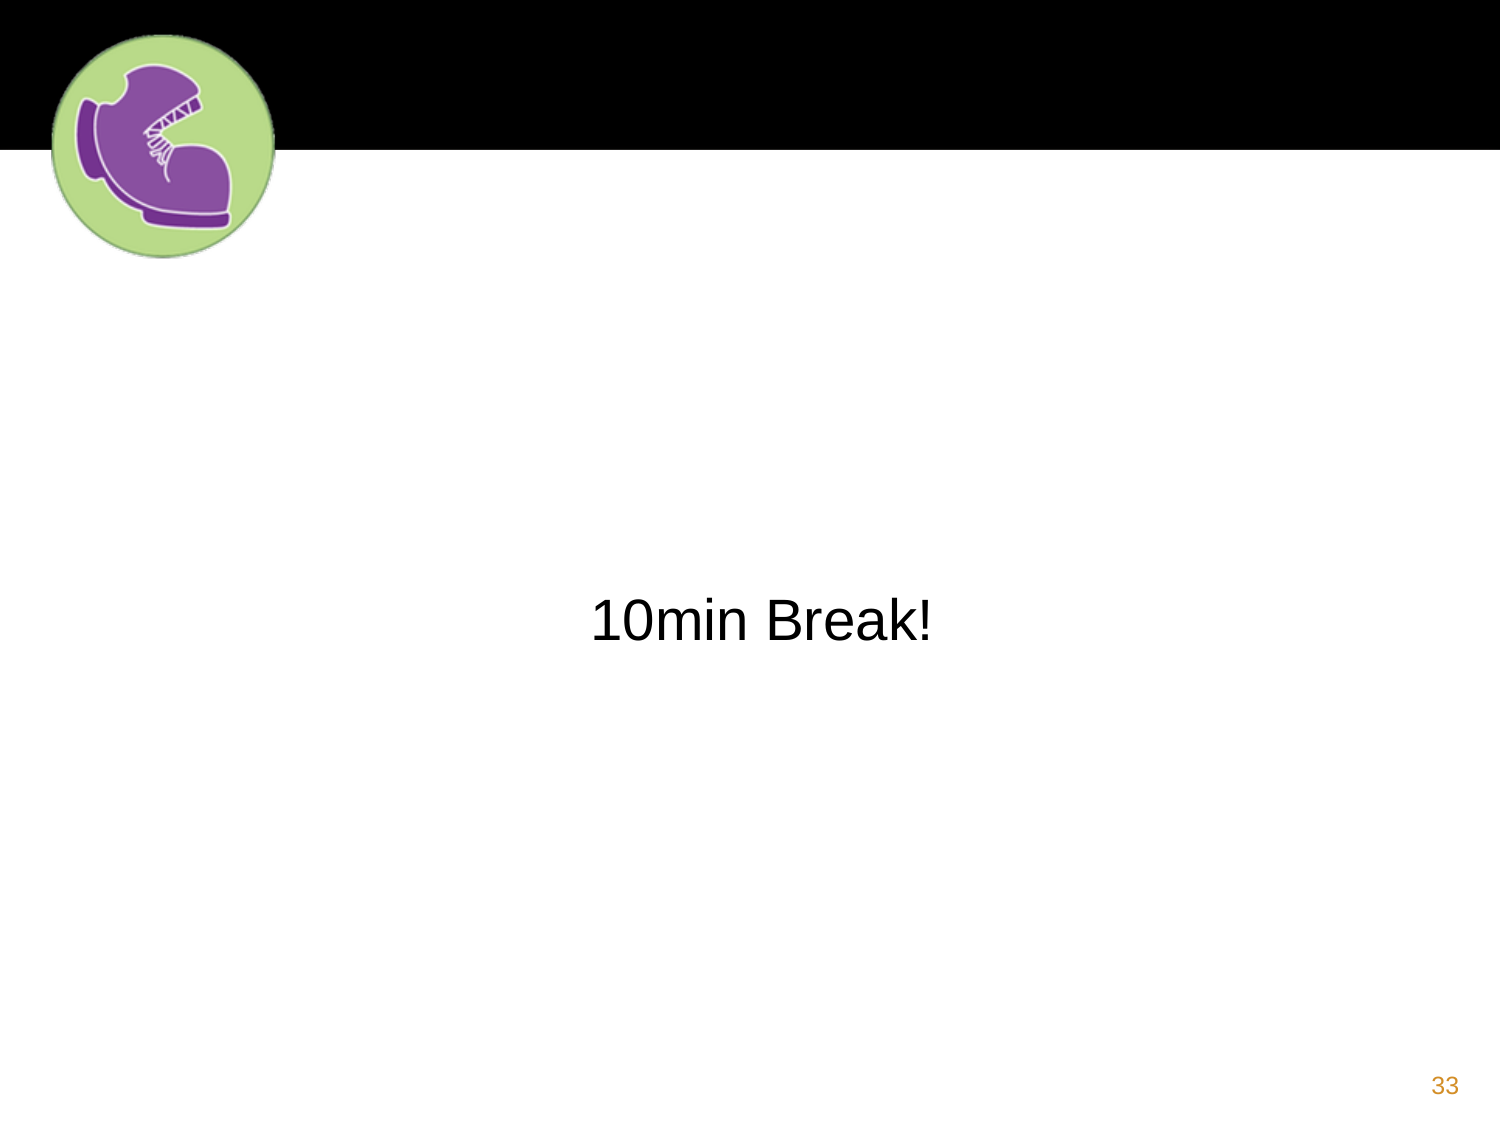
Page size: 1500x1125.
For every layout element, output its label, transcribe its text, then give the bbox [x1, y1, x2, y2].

picture [47, 31, 280, 263]
slide_number 33 [1350, 1061, 1475, 1103]
list 10min Break! [49, 575, 1475, 675]
